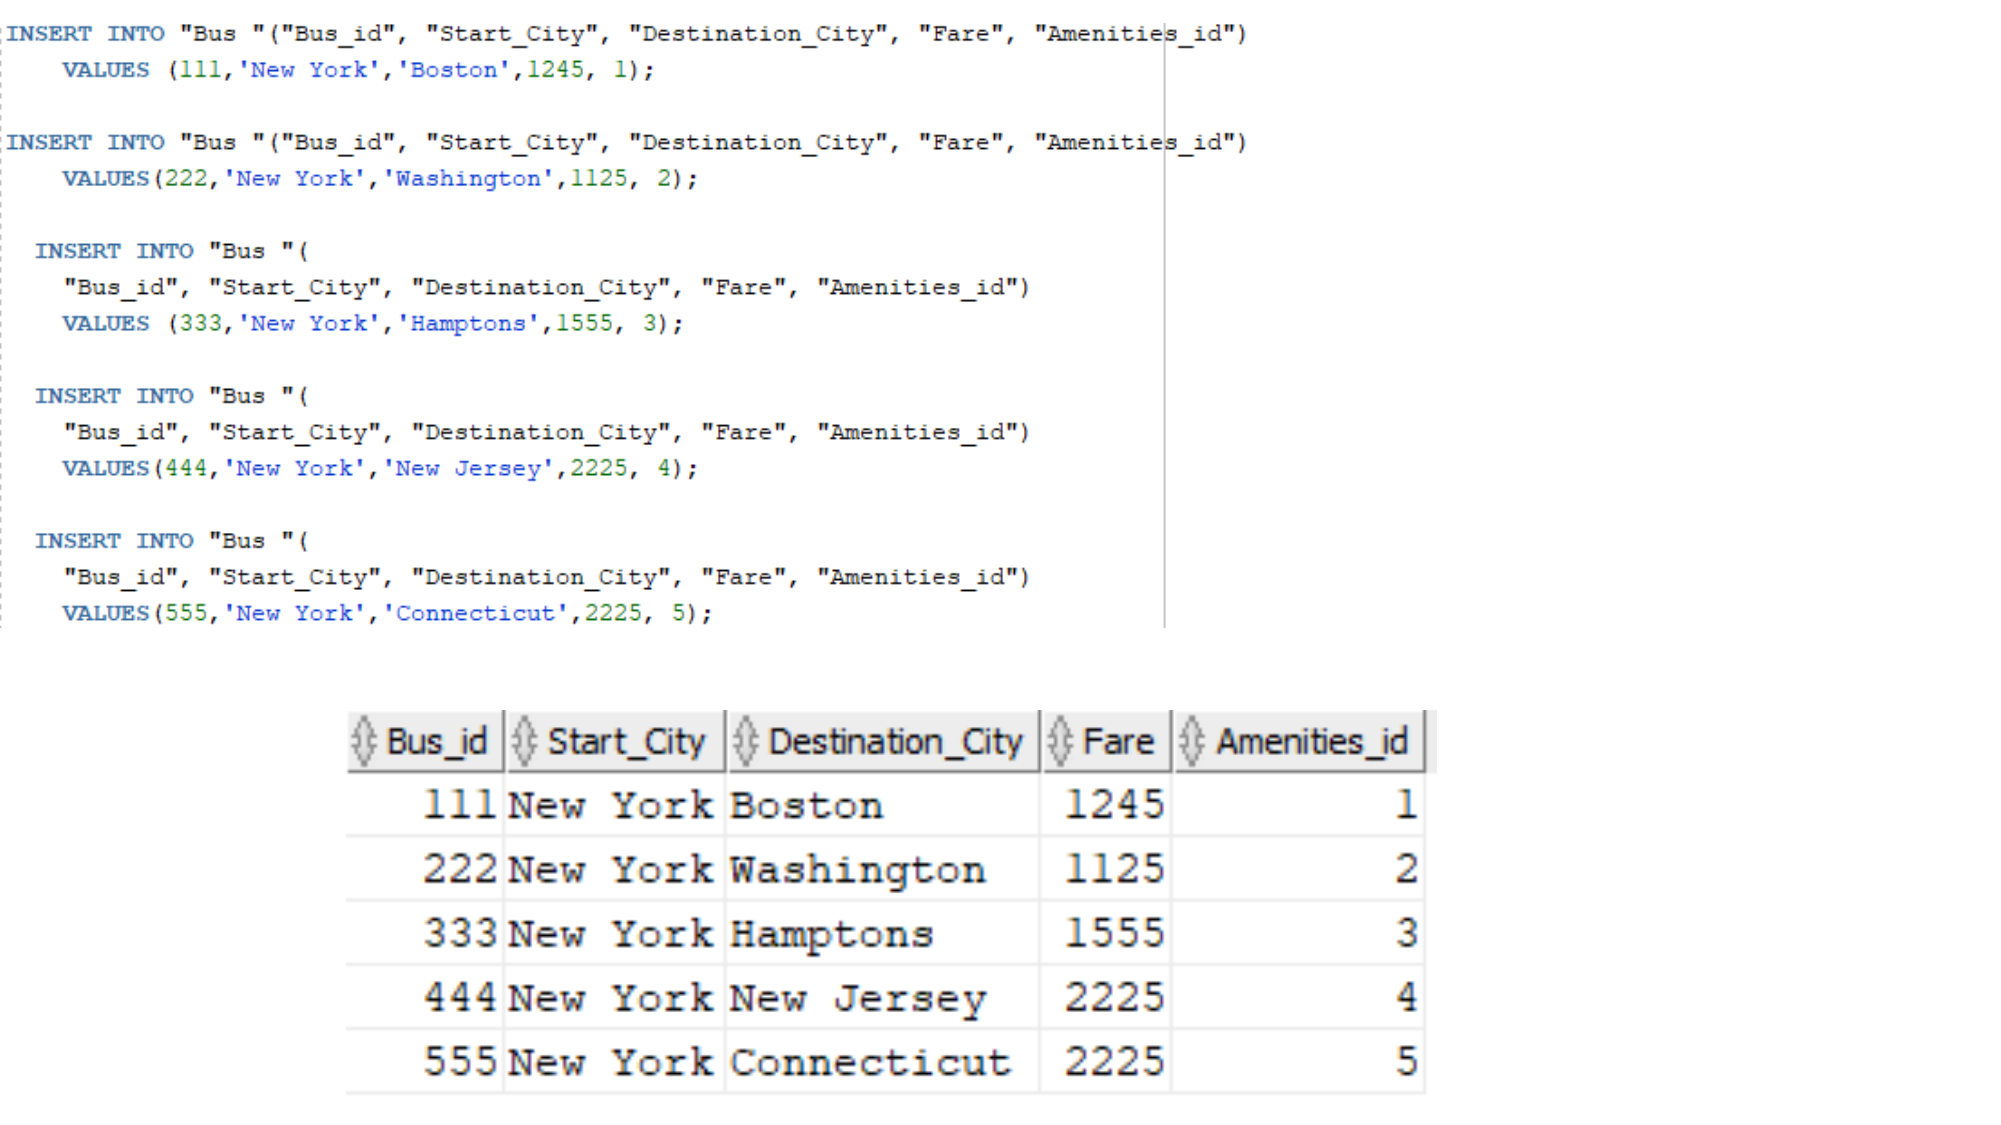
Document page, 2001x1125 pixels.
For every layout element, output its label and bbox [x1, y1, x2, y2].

picture [346, 710, 1437, 1102]
picture [0, 22, 1271, 628]
